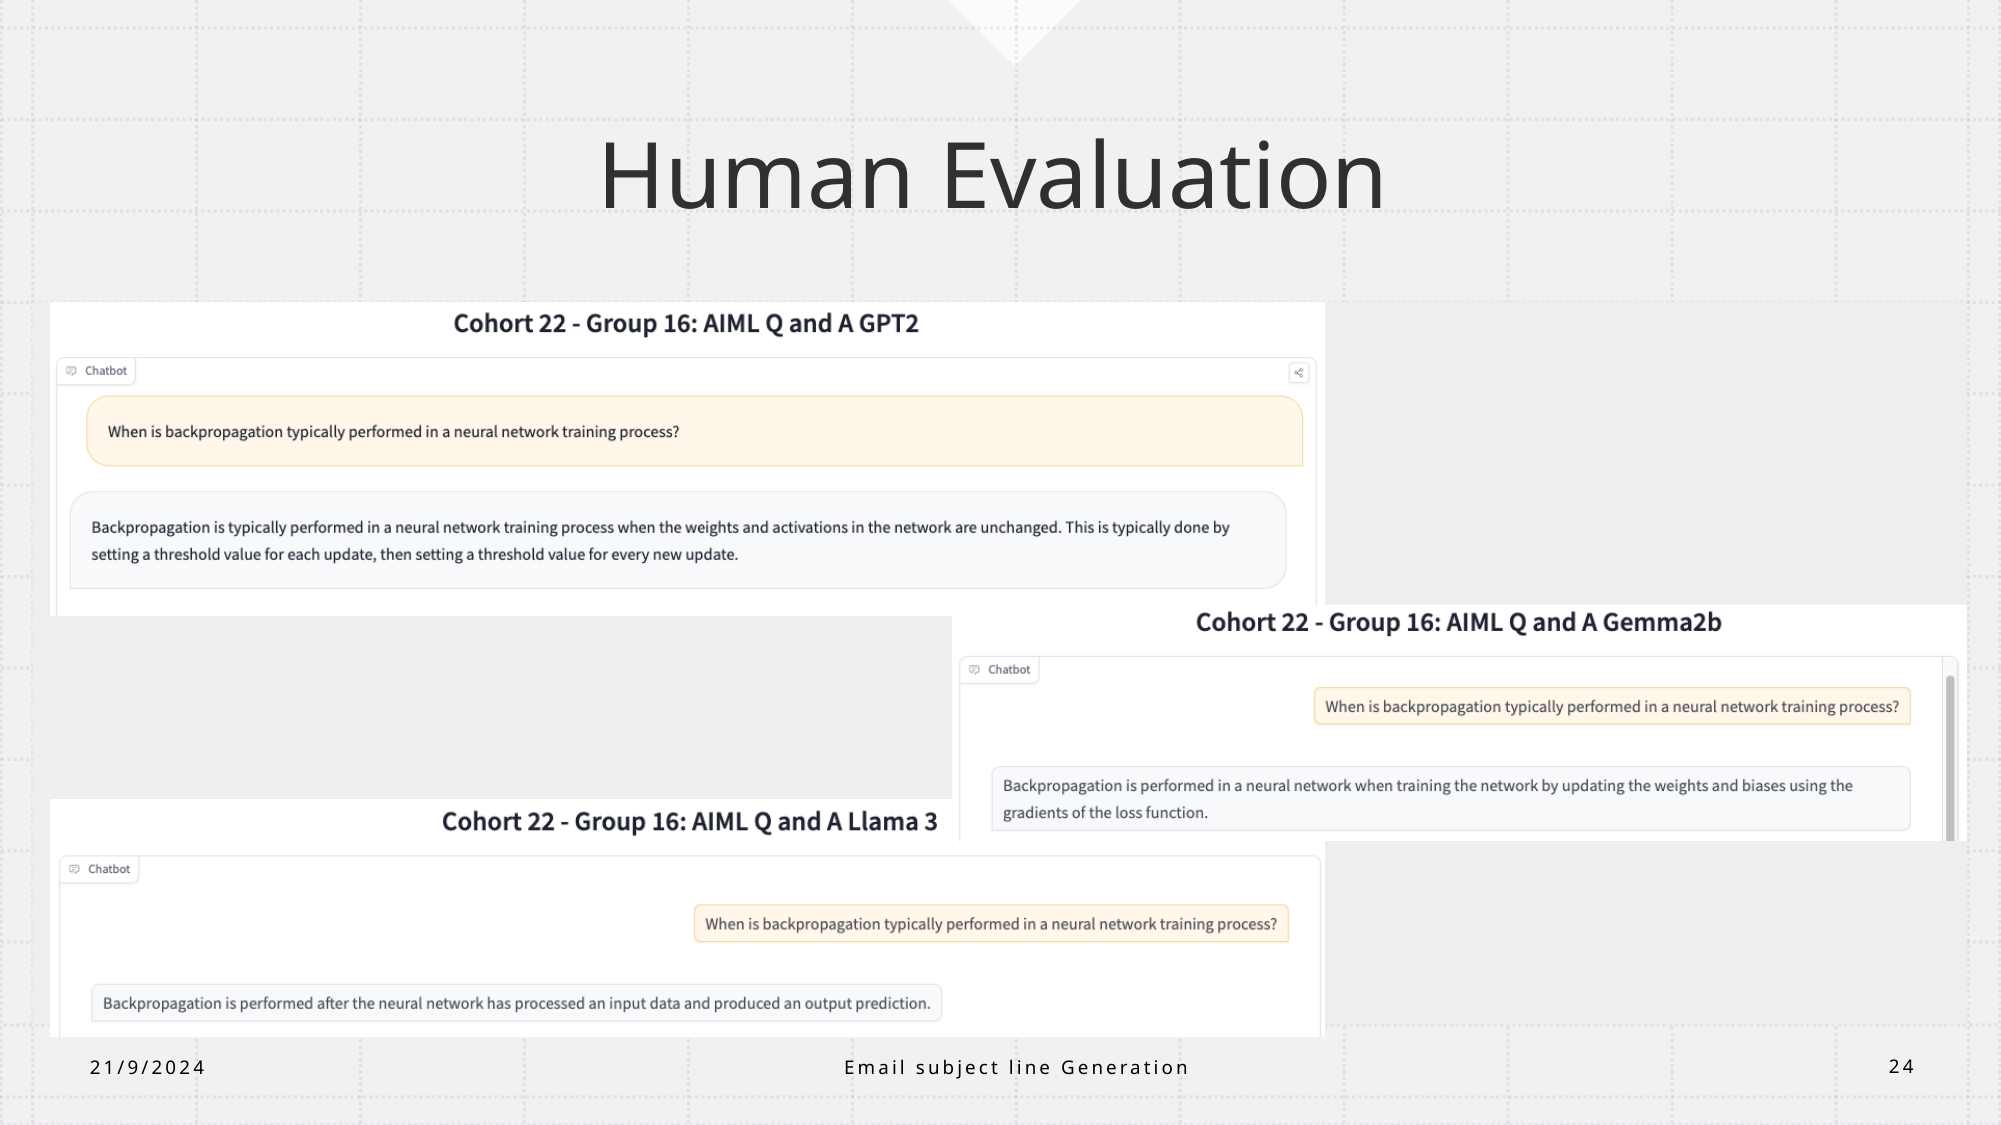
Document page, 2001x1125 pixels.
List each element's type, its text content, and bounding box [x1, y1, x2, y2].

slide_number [75, 1037, 495, 1098]
footer Email subject line Generation [689, 1036, 1343, 1097]
picture [49, 302, 1967, 1037]
title Human Evaluation [50, 55, 1937, 302]
slide_number 24 [1835, 1037, 1967, 1098]
